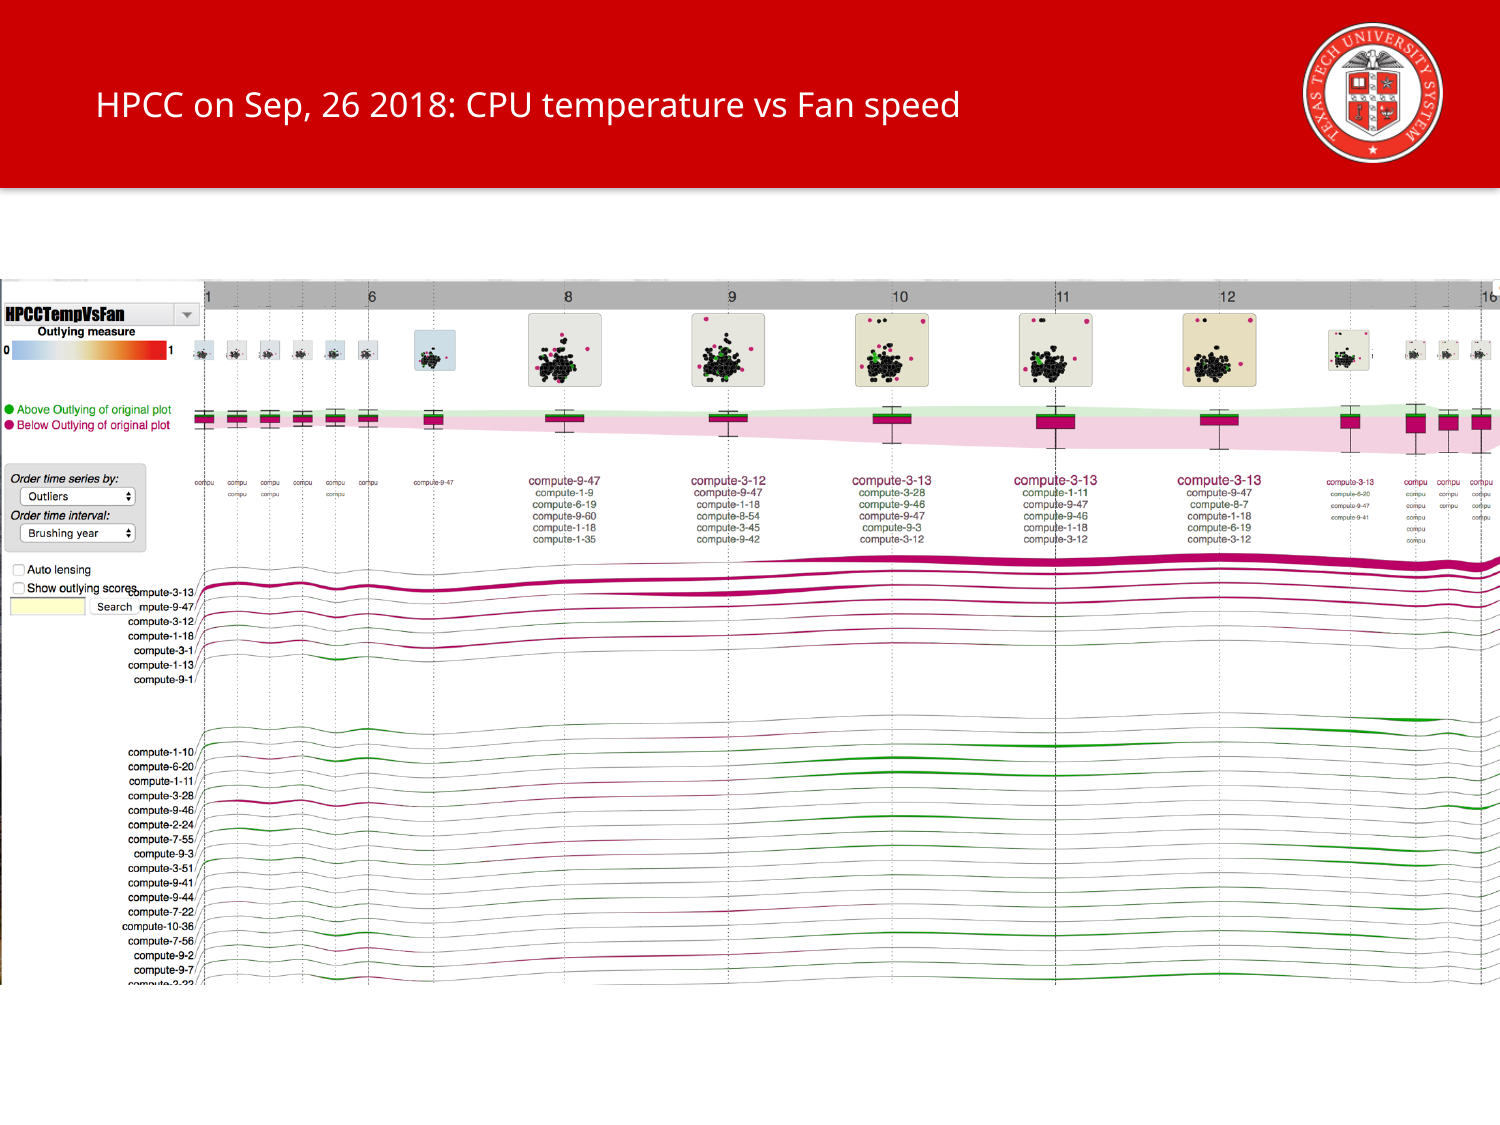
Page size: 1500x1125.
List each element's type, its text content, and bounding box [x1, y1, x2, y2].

picture [0, 278, 1500, 985]
title HPCC on Sep, 26 2018: CPU temperature vs Fan speed [80, 58, 1208, 149]
